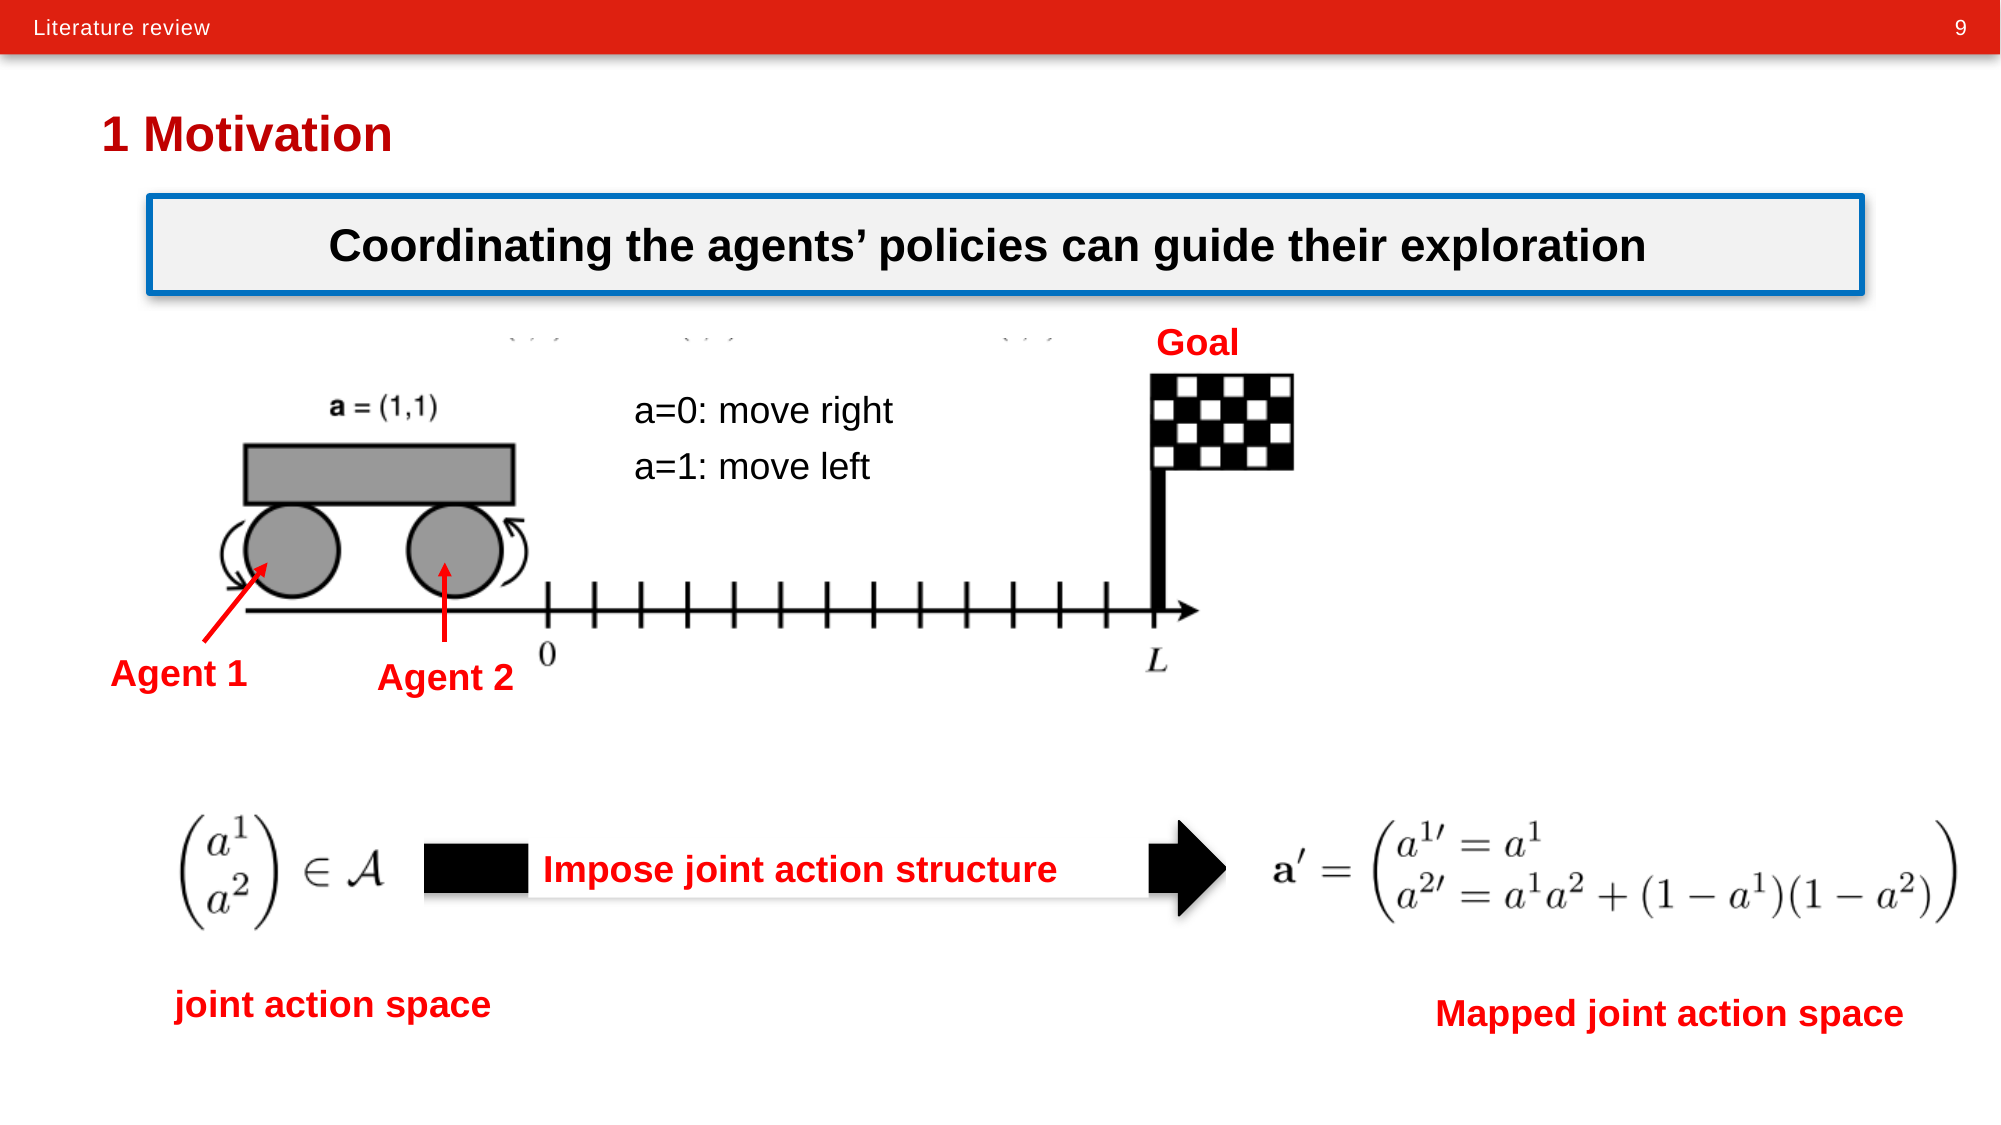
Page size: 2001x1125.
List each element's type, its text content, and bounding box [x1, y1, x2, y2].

title 1 Motivation [86, 83, 1914, 180]
picture [1225, 773, 1960, 952]
picture [159, 789, 425, 954]
text_box Agent 1 [95, 642, 180, 702]
text_box Coordinating the agents’ policies can guide their exploration [196, 208, 1780, 278]
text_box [203, 561, 269, 643]
text_box Mapped joint action space [1420, 981, 2000, 1042]
text_box joint action space [159, 972, 515, 1033]
text_box [431, 843, 528, 893]
text_box Impose joint action structure [528, 837, 1149, 898]
text_box [1149, 820, 1218, 917]
picture [185, 337, 1302, 697]
text_box [148, 195, 1863, 294]
text_box Goal [1141, 310, 1359, 371]
